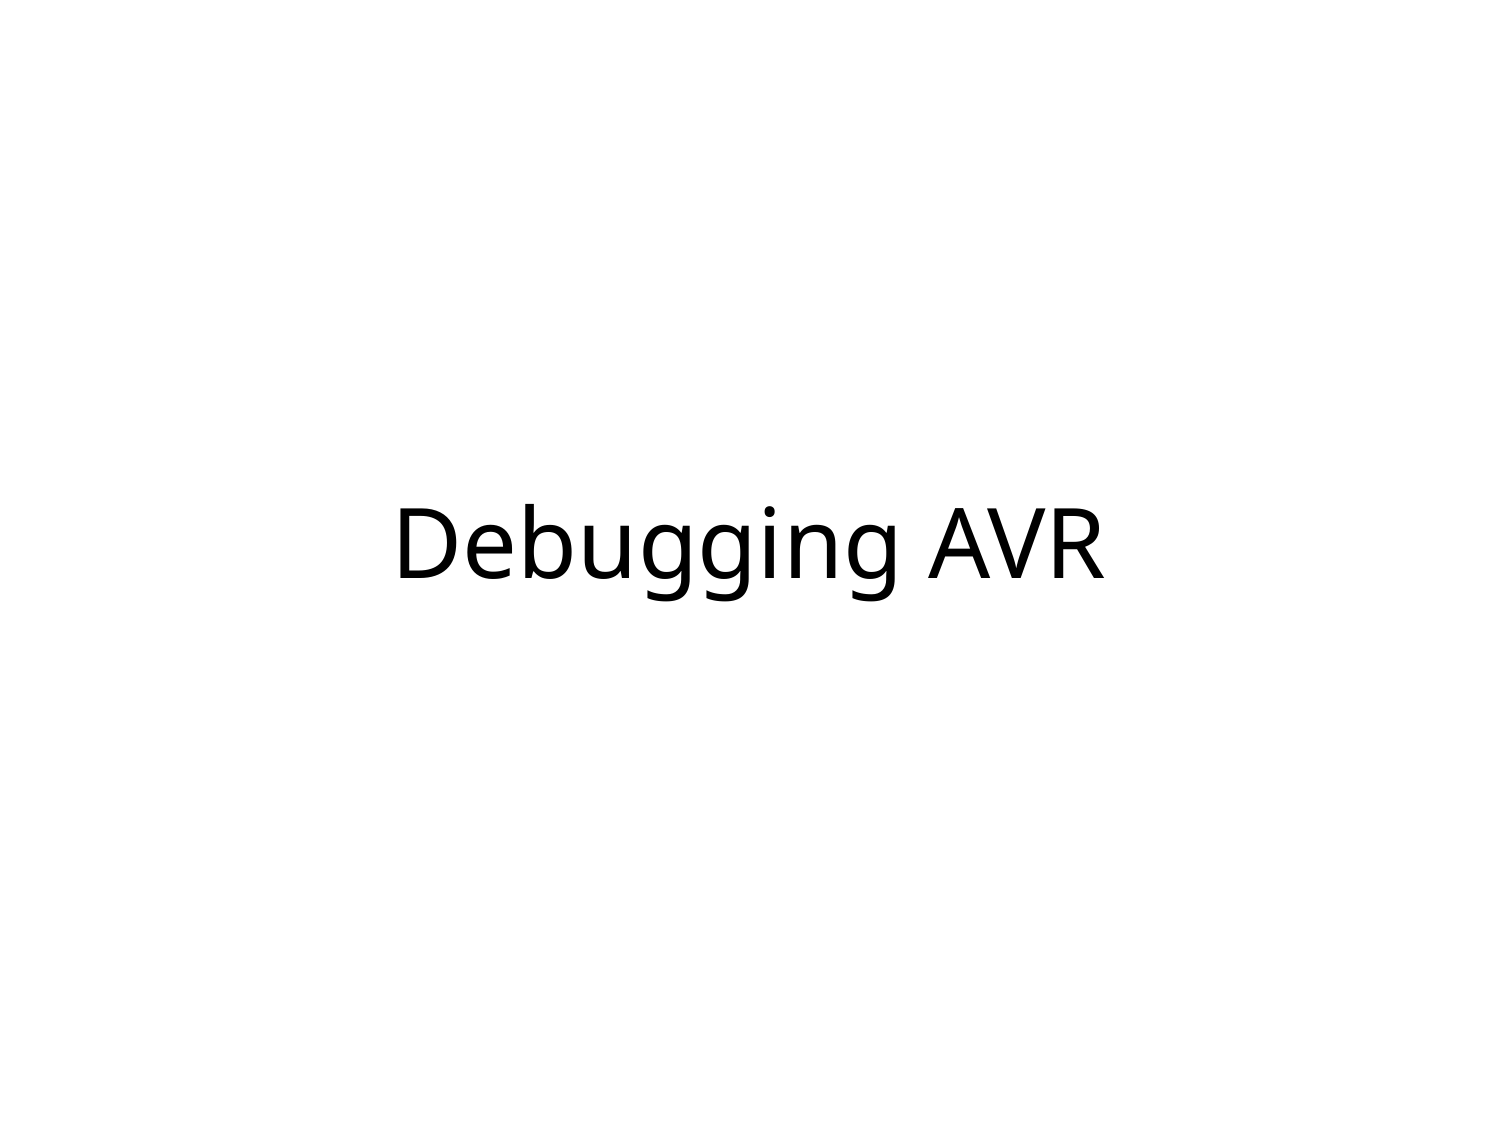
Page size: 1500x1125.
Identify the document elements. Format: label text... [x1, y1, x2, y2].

title Debugging AVR [102, 486, 1397, 608]
